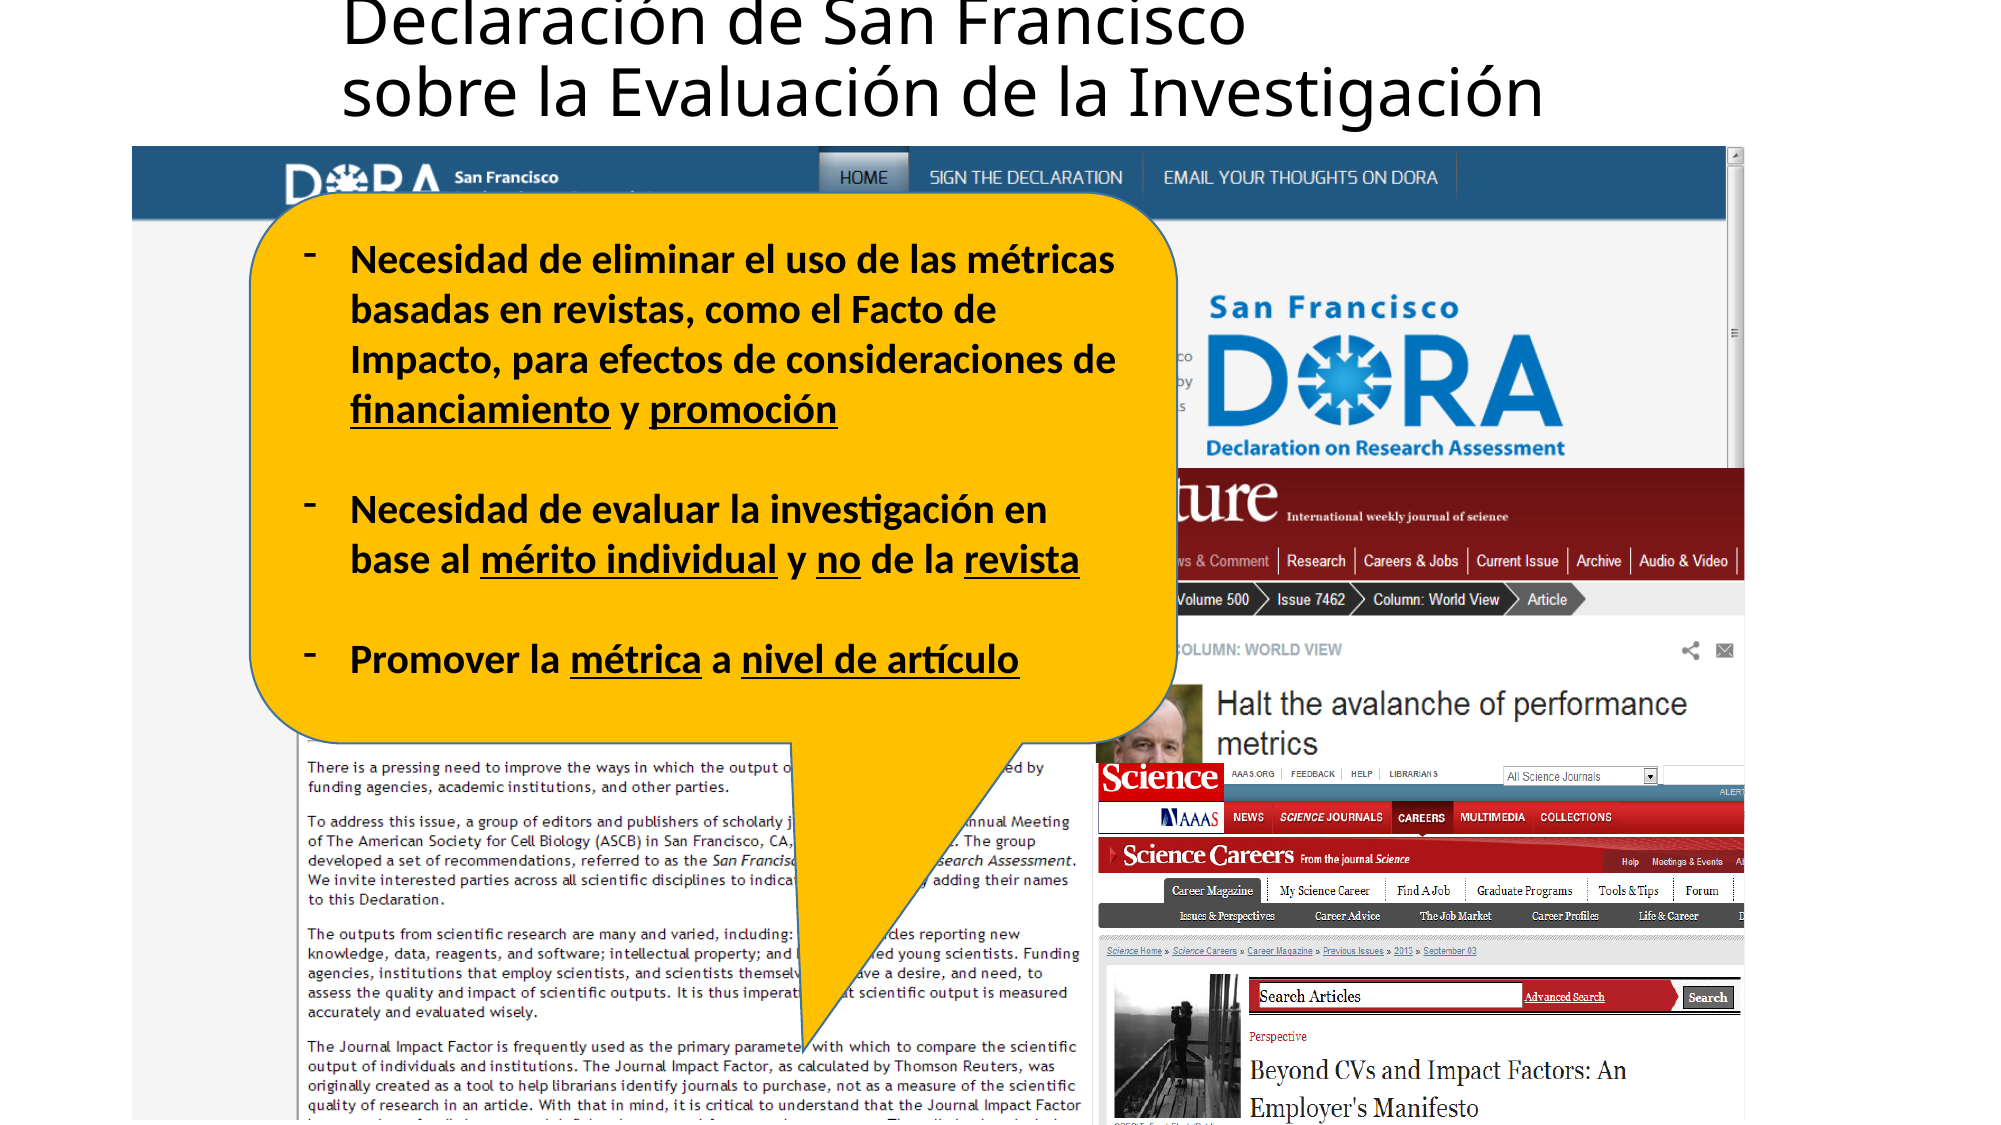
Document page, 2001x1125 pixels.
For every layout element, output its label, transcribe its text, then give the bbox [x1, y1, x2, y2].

title Declaración de San Francisco sobre la Evaluación de la Investigación [326, 4, 1677, 114]
picture [131, 146, 1745, 1125]
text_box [249, 192, 1178, 744]
